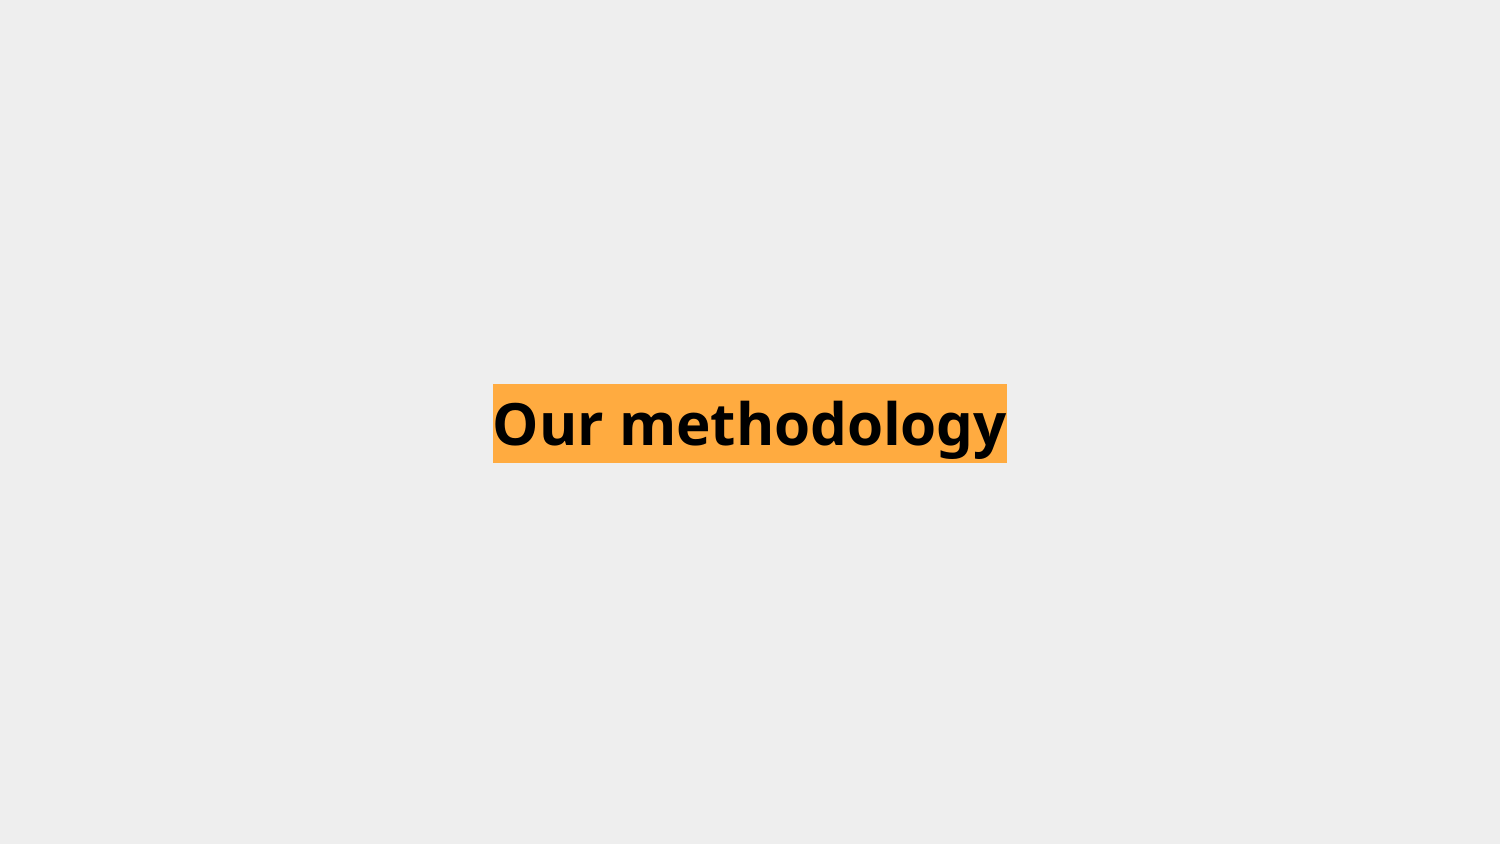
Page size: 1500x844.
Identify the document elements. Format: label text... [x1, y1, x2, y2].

title Our methodology [37, 210, 1463, 633]
